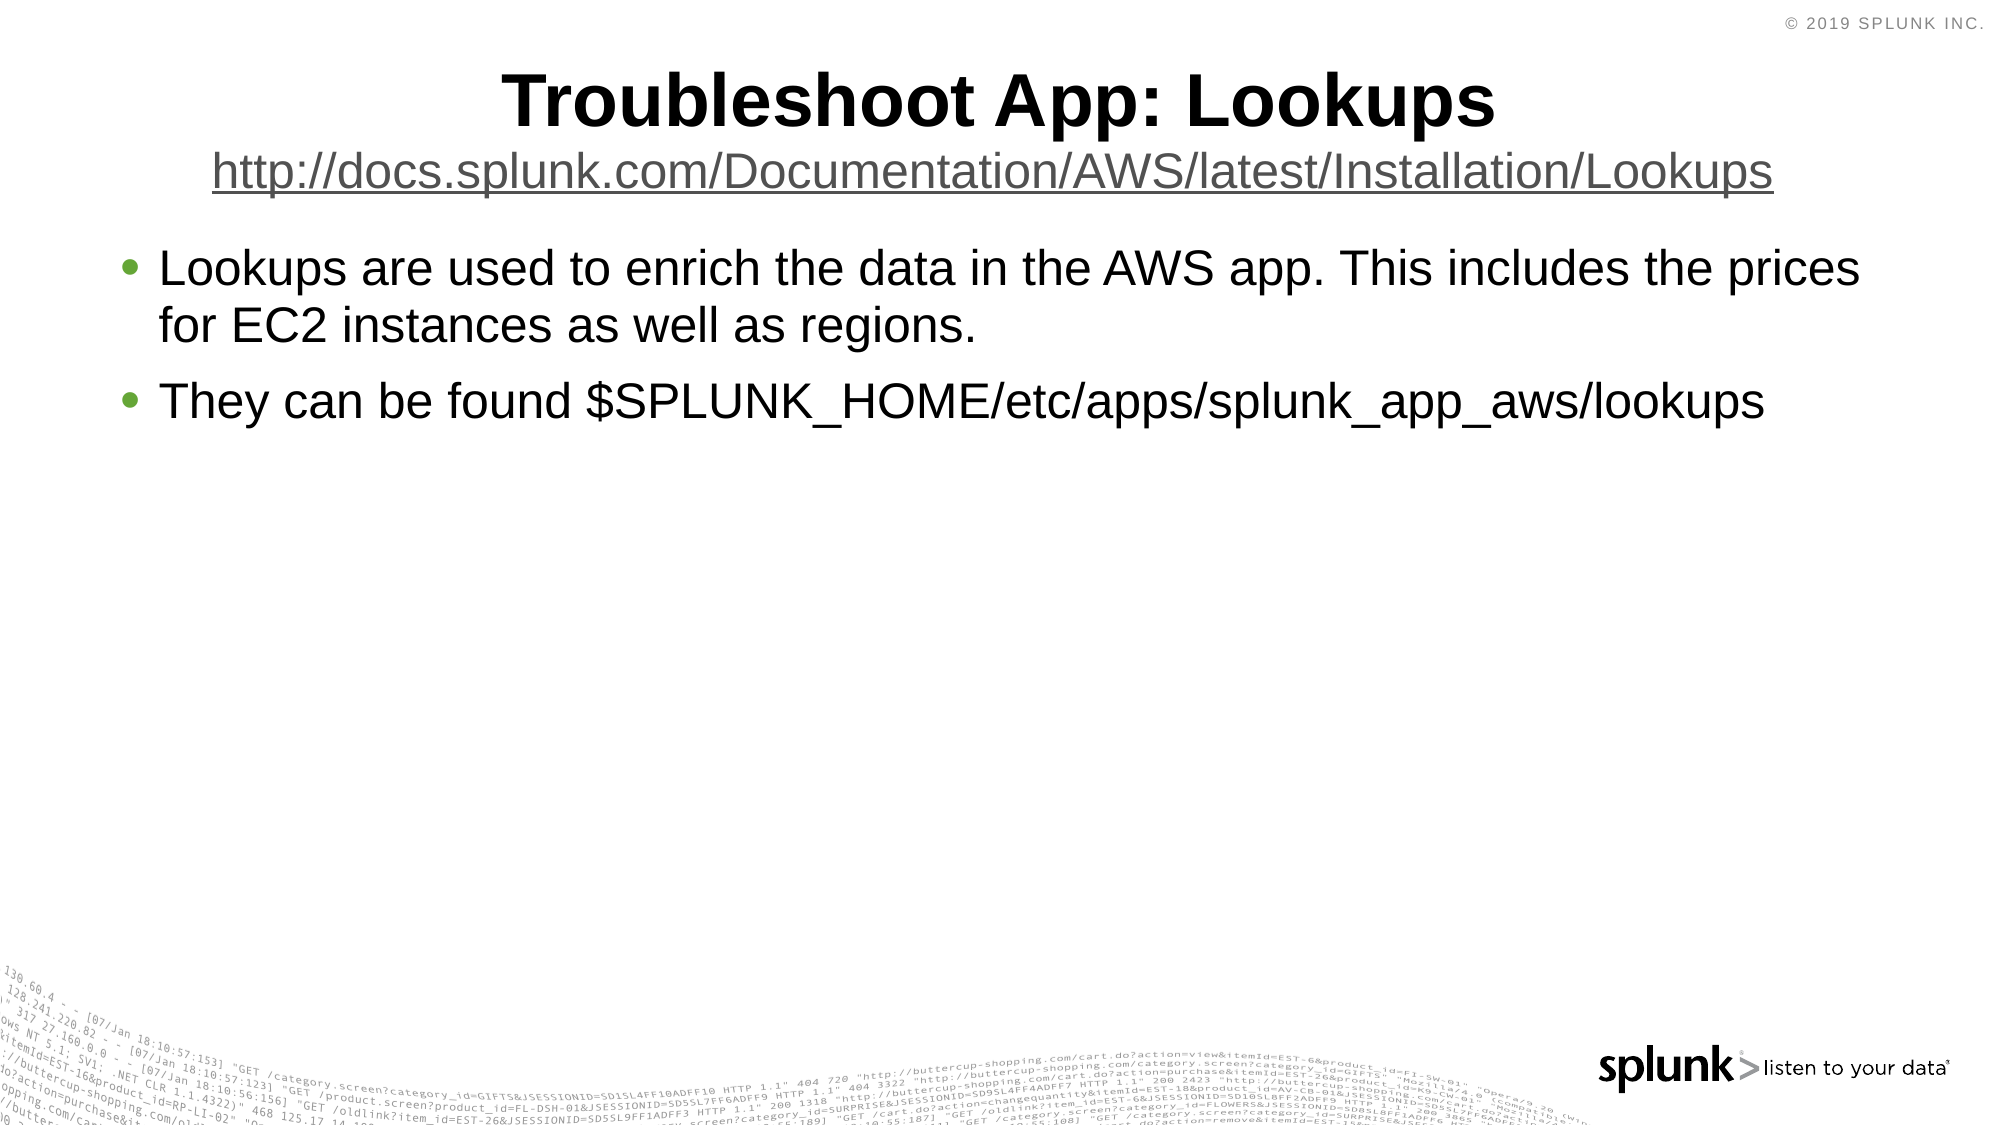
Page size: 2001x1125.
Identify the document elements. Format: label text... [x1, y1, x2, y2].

title Troubleshoot App: Lookups [74, 50, 1926, 124]
list Lookups are used to enrich the data in the AWS app. This includes the prices for EC2 instances as well as regions. They can be found $SPLUNK_HOME/etc/apps/splunk_app_aws/lookups [74, 210, 1926, 969]
picture [0, 0, 2000, 1125]
subtitle http://docs.splunk.com/Documentation/AWS/latest/Installation/Lookups [74, 144, 1926, 190]
